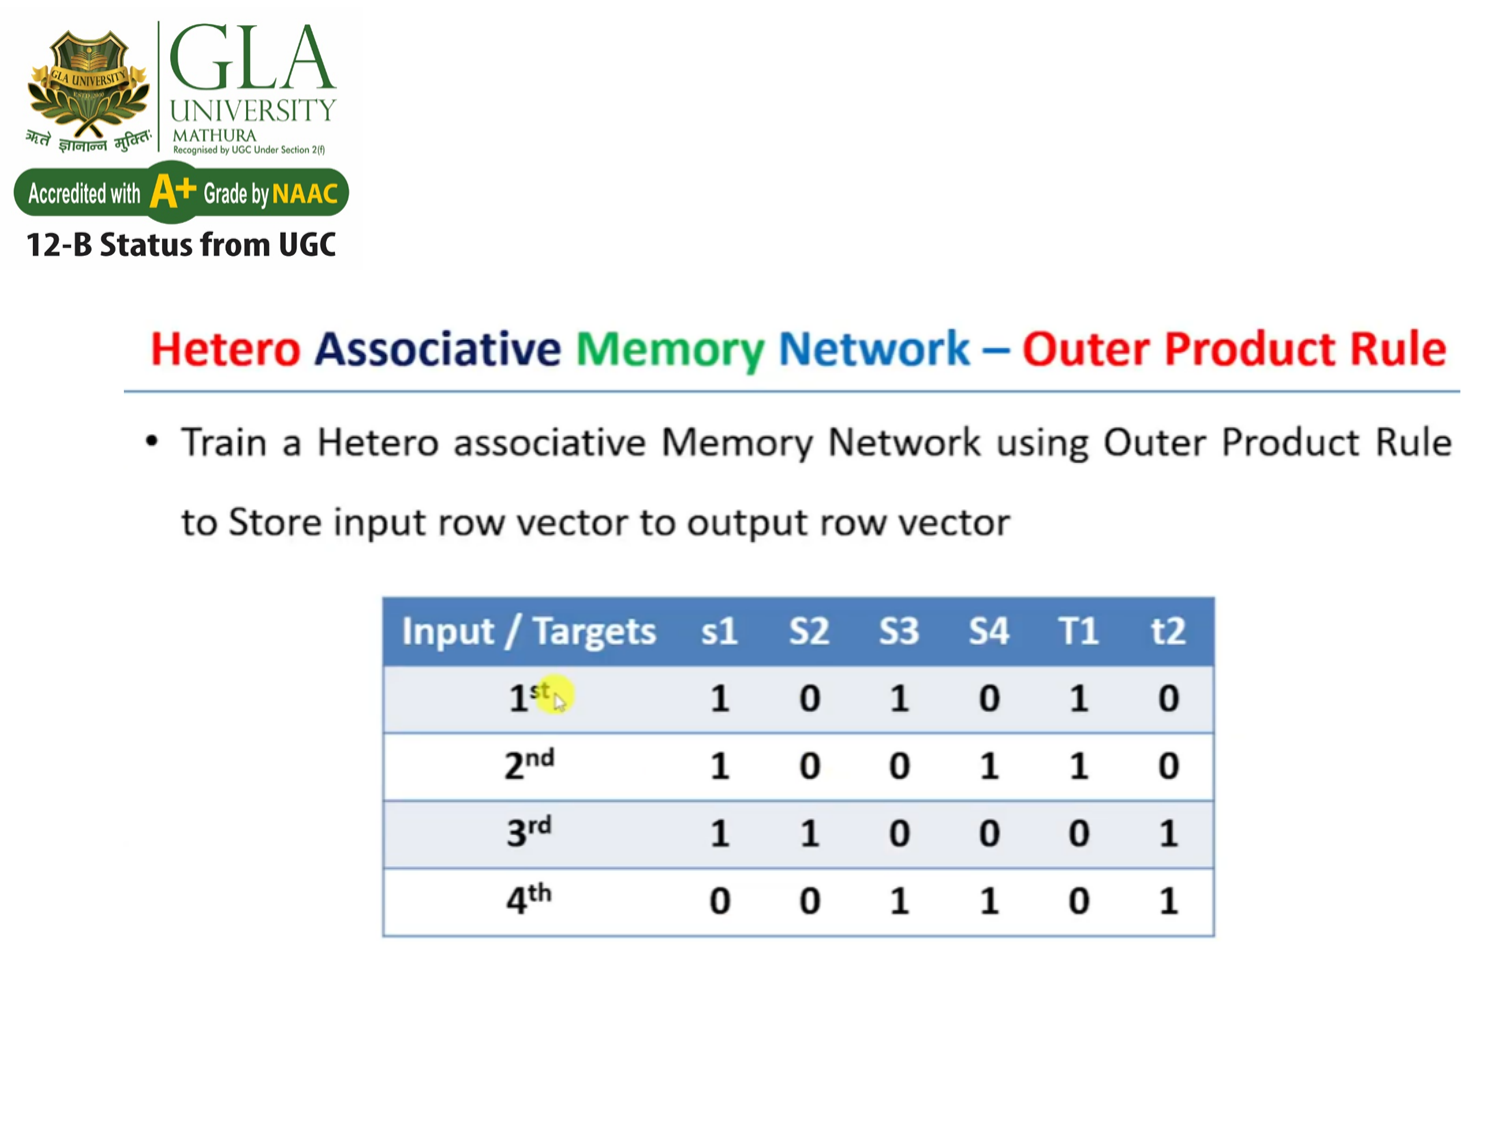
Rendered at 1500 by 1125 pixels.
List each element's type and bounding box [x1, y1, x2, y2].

picture [0, 7, 364, 271]
picture [123, 314, 1461, 965]
